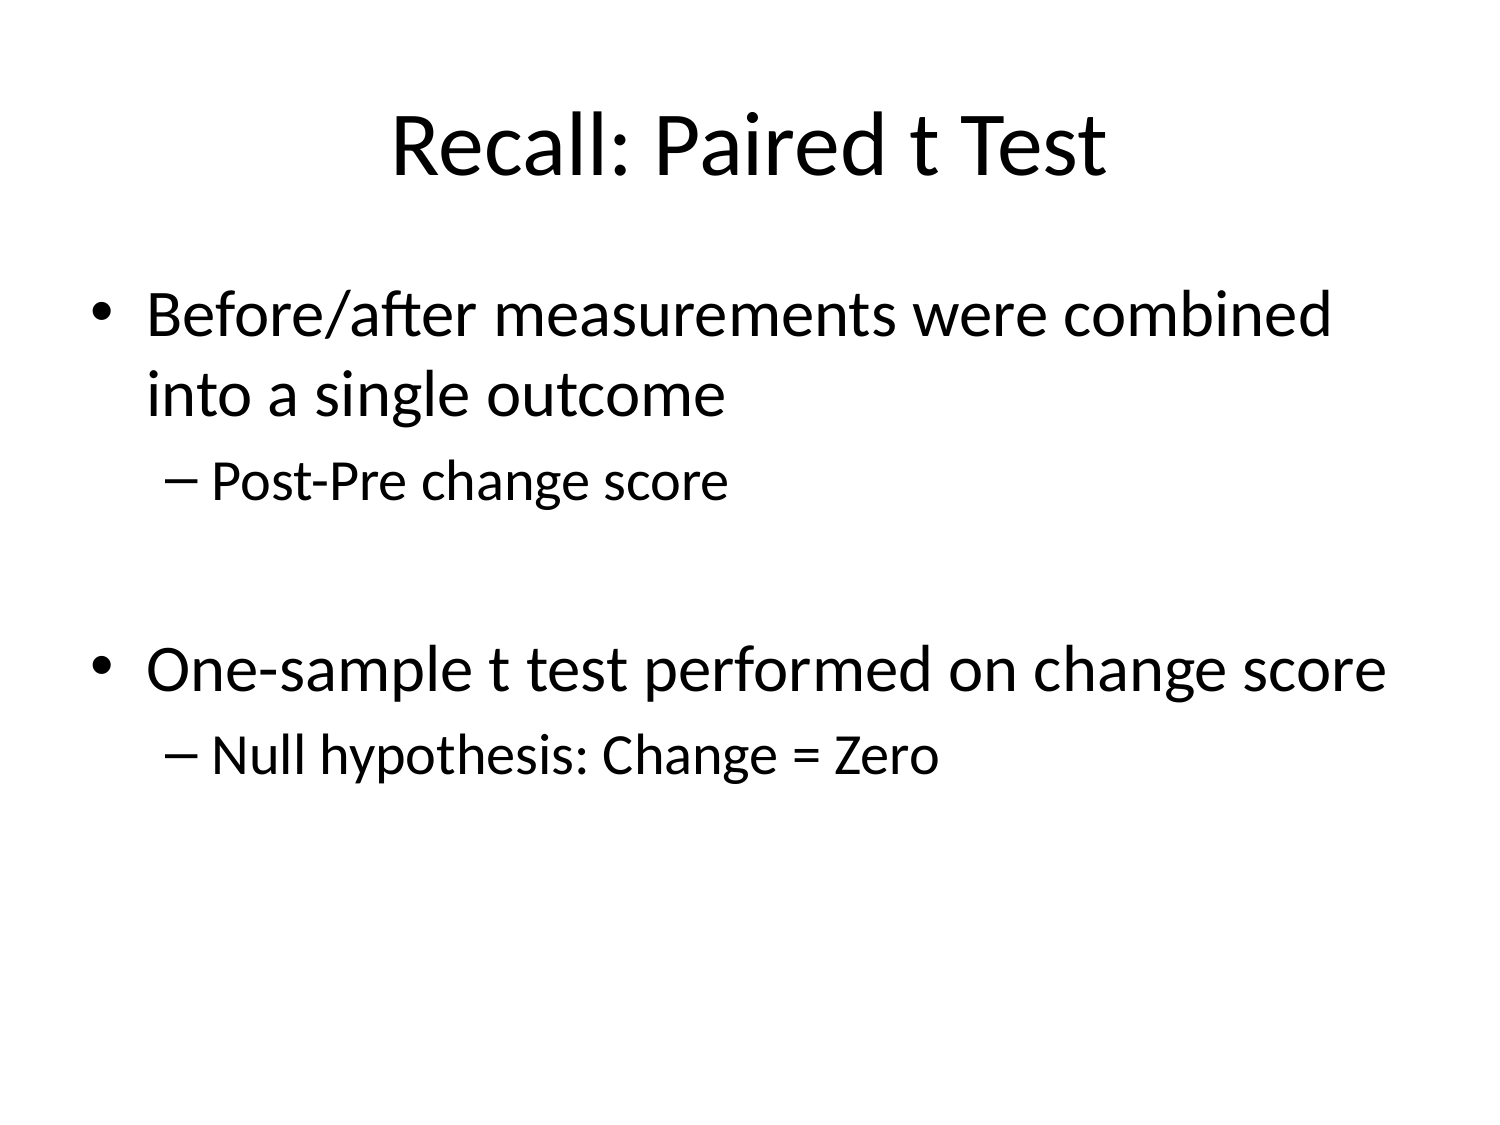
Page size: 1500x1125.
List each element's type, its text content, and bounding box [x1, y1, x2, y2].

title Recall: Paired t Test [75, 45, 1425, 233]
list Before/after measurements were combined into a single outcome Post-Pre change score One-sample t test performed on change score Null hypothesis: Change = Zero [75, 262, 1425, 1005]
